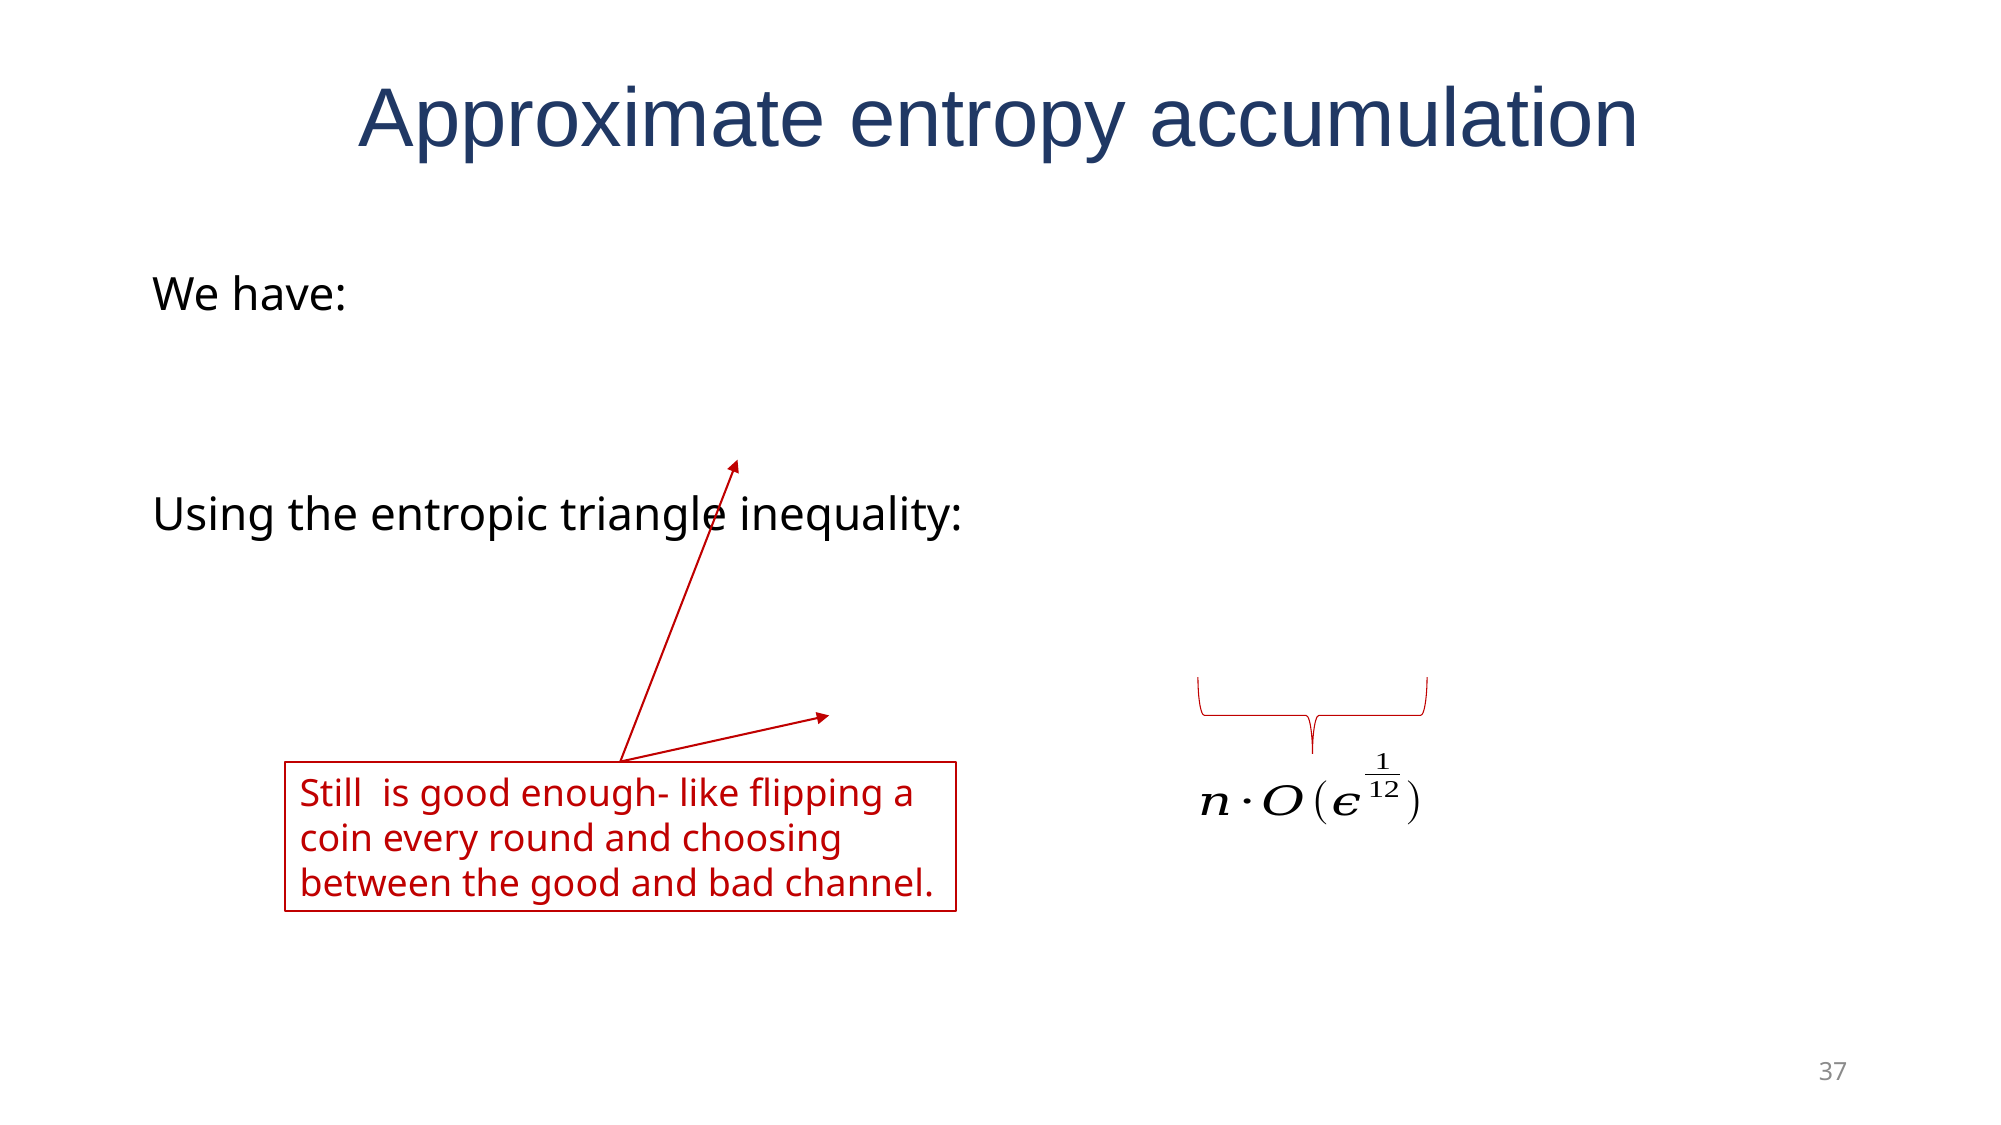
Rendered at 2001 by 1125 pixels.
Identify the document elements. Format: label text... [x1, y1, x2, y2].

title Approximate entropy accumulation [137, 59, 1863, 180]
slide_number 37 [1412, 1042, 1863, 1103]
text_box [1197, 677, 1428, 754]
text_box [620, 459, 738, 762]
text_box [738, 715, 830, 762]
